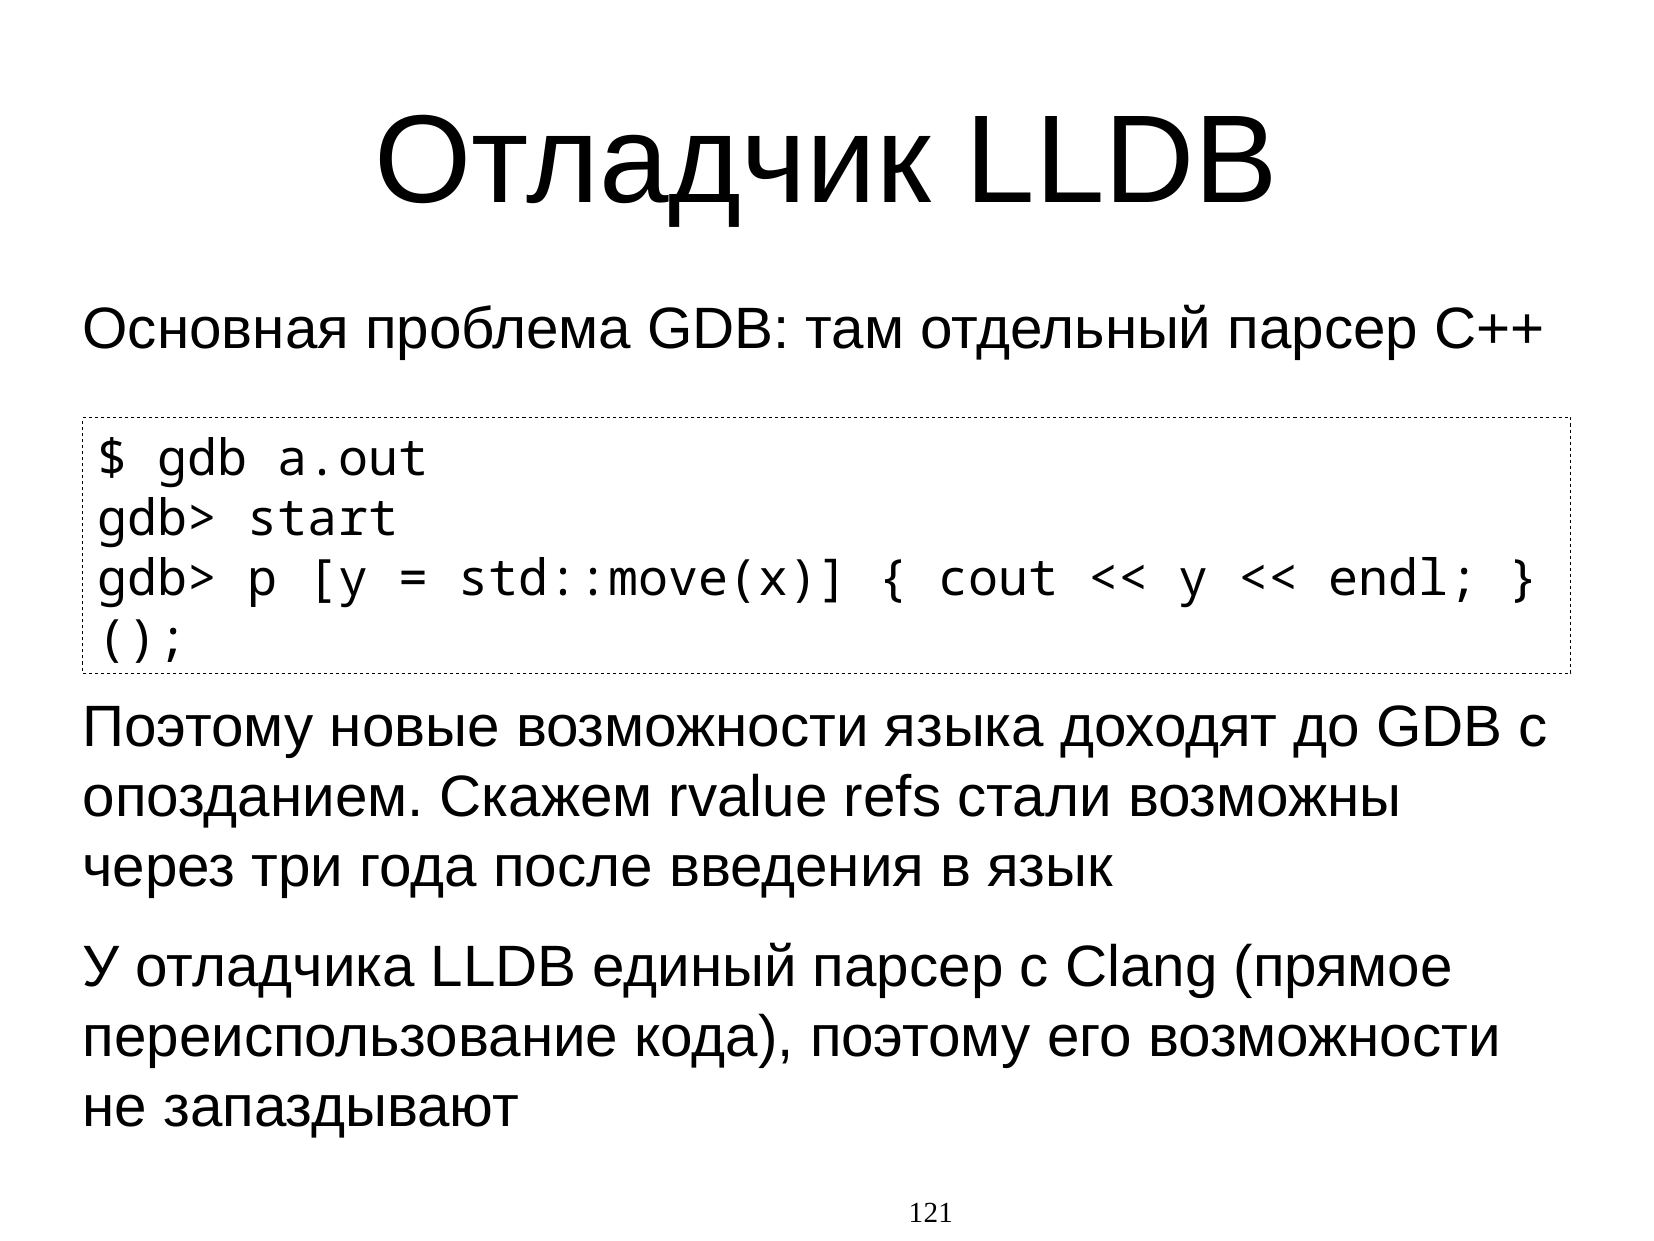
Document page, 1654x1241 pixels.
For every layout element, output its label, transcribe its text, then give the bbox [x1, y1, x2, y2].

text_box $ gdb a.out gdb> start gdb> p [y = std::move(x)] { cout << y << endl; }(); [82, 417, 1571, 674]
list Основная проблема GDB: там отдельный парсер C++ Поэтому новые возможности языка доходят до GDB с опозданием. Скажем rvalue refs стали возможны через три года после введения в язык У отладчика LLDB единый парсер с Clang (прямое переиспользование кода), поэтому его возможности не запаздывают [82, 290, 1571, 417]
list Основная проблема GDB: там отдельный парсер C++ Поэтому новые возможности языка доходят до GDB с опозданием. Скажем rvalue refs стали возможны через три года после введения в язык У отладчика LLDB единый парсер с Clang (прямое переиспользование кода), поэтому его возможности не запаздывают [82, 674, 1571, 1110]
title Отладчик LLDB [82, 49, 1571, 257]
slide_number 121 [567, 1193, 953, 1241]
